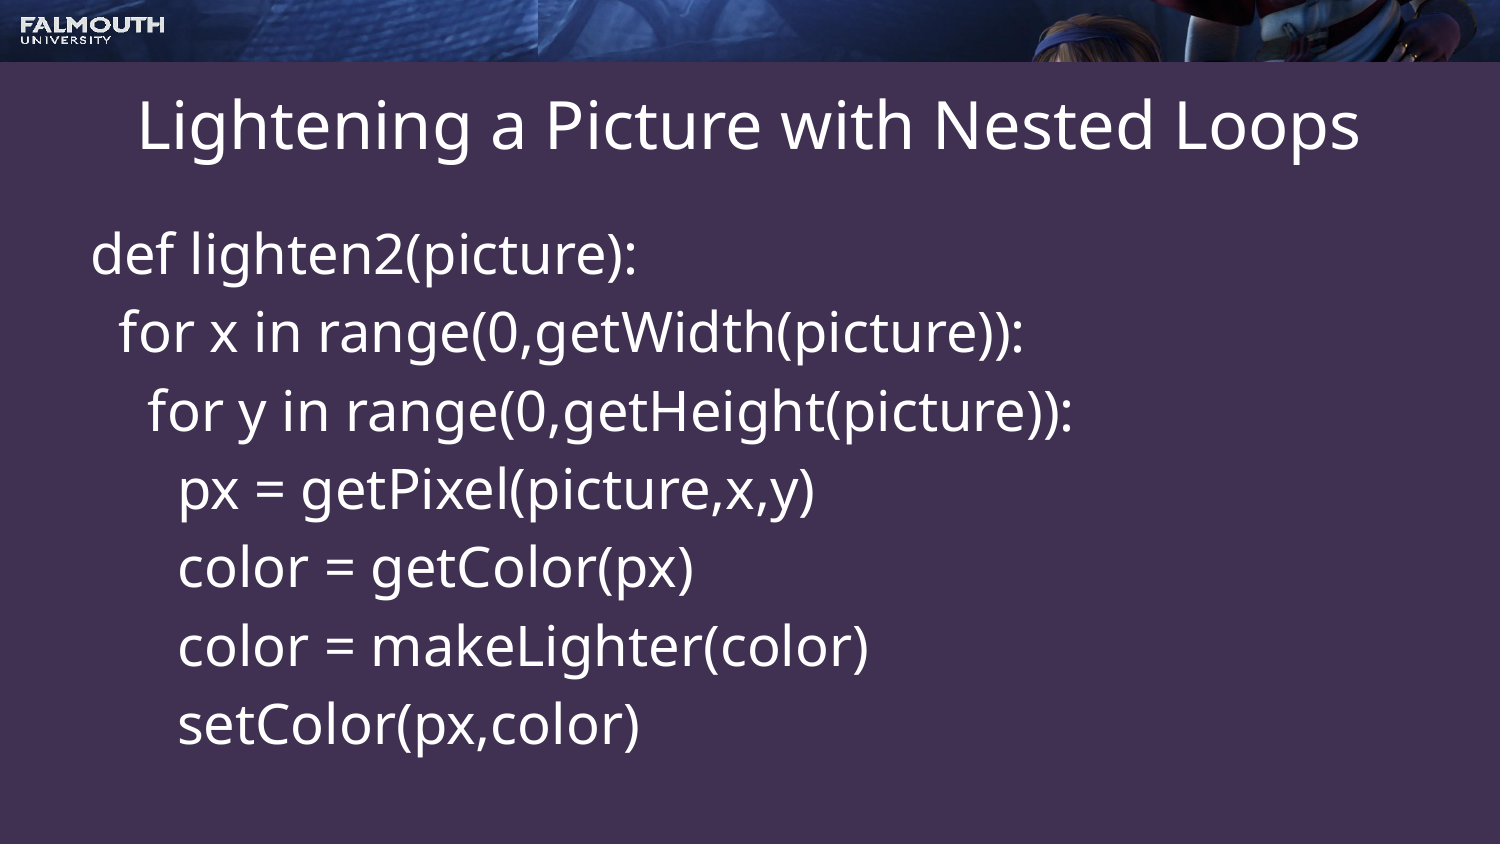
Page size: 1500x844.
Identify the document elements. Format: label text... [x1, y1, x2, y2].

picture [0, 0, 1500, 62]
list def lighten2(picture): for x in range(0,getWidth(picture)): for y in range(0,getHeight(picture)): px = getPixel(picture,x,y) color = getColor(px) color = makeLighter(color) setColor(px,color) [75, 210, 1425, 768]
title Lightening a Picture with Nested Loops [75, 52, 1425, 194]
